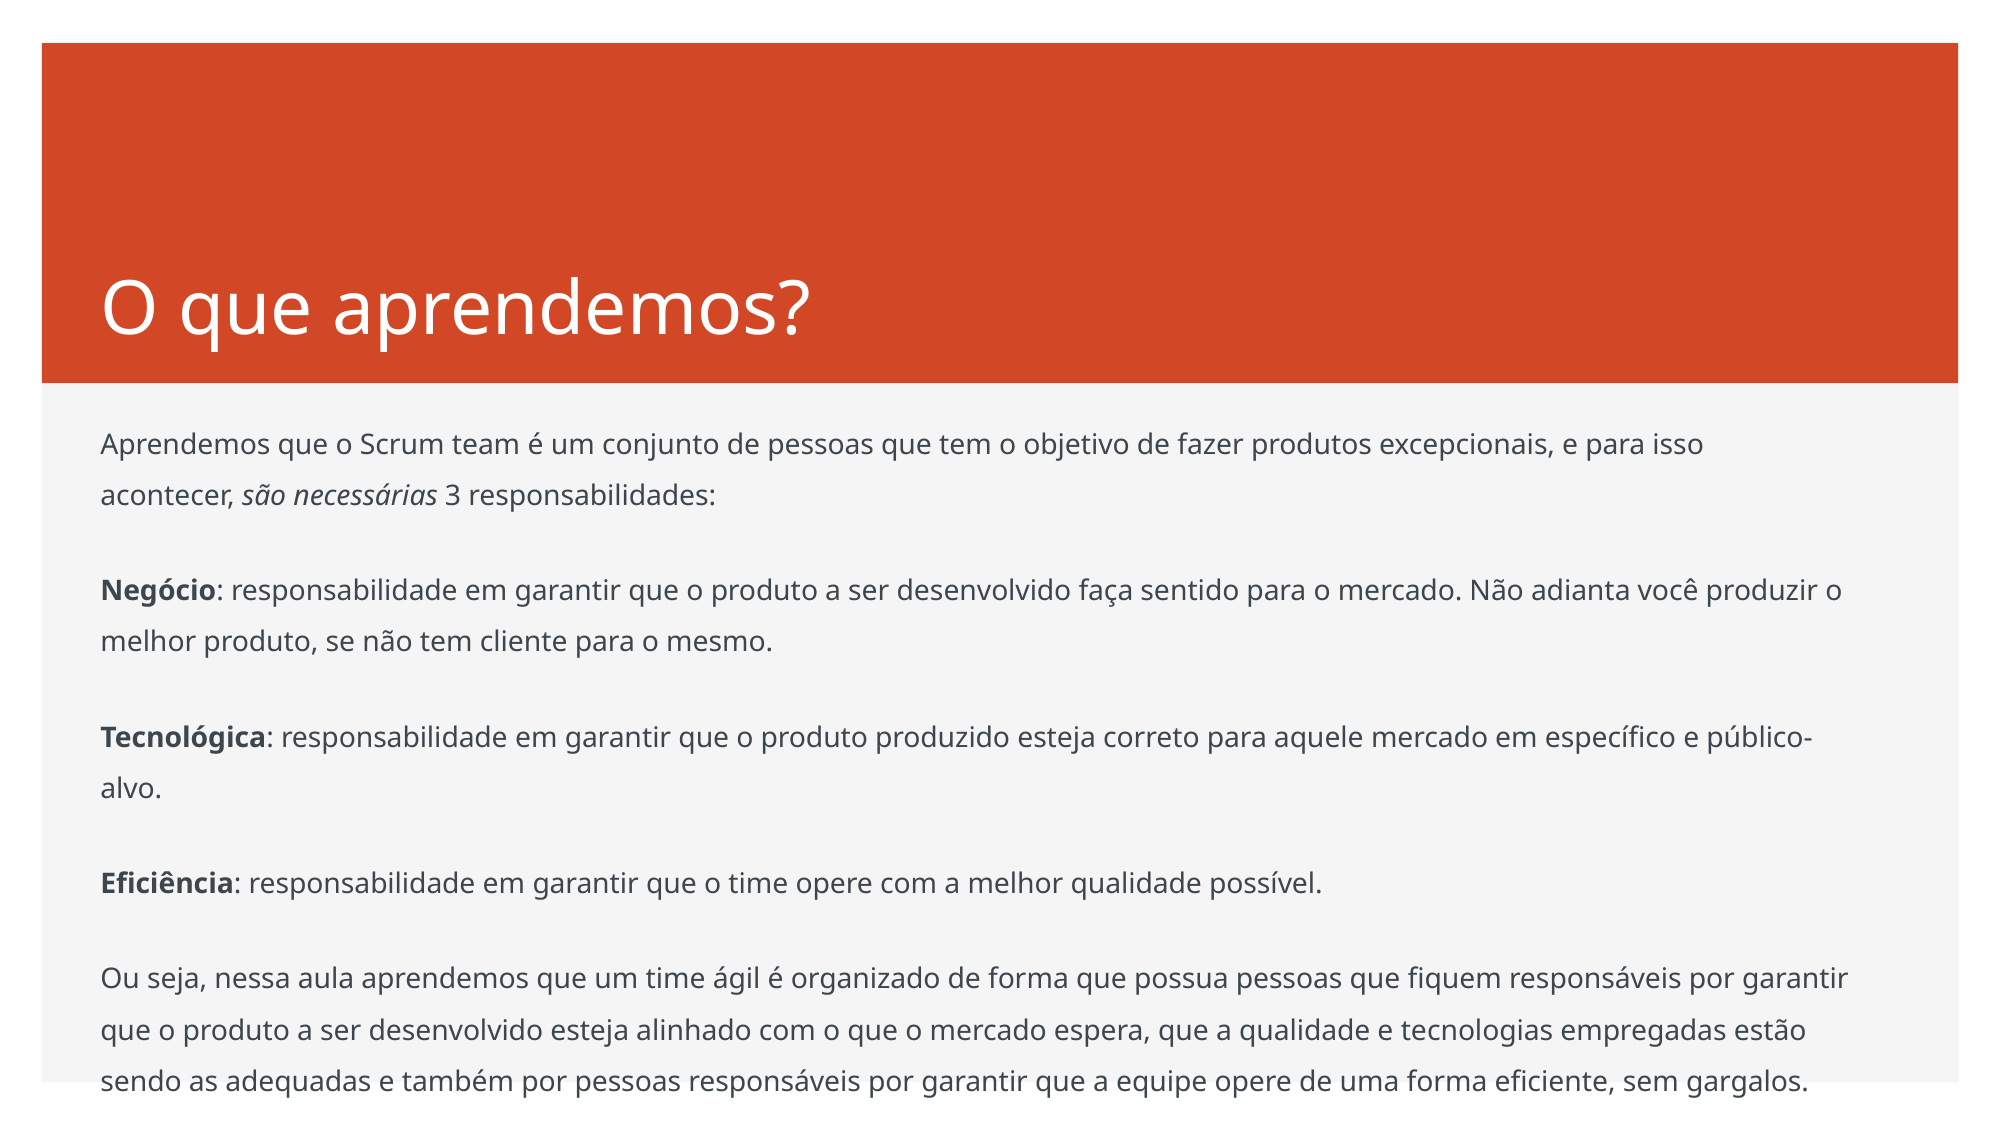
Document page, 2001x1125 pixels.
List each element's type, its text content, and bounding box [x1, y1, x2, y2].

list Aprendemos que o Scrum team é um conjunto de pessoas que tem o objetivo de fazer produtos excepcionais, e para isso acontecer, são necessárias 3 responsabilidades: Negócio: responsabilidade em garantir que o produto a ser desenvolvido faça sentido para o mercado. Não adianta você produzir o melhor produto, se não tem cliente para o mesmo. Tecnológica: responsabilidade em garantir que o produto produzido esteja correto para aquele mercado em específico e público-alvo. Eficiência: responsabilidade em garantir que o time opere com a melhor qualidade possível. Ou seja, nessa aula aprendemos que um time ágil é organizado de forma que possua pessoas que fiquem responsáveis por garantir que o produto a ser desenvolvido esteja alinhado com o que o mercado espera, que a qualidade e tecnologias empregadas estão sendo as adequadas e também por pessoas responsáveis por garantir que a equipe opere de uma forma eficiente, sem gargalos. [85, 401, 1879, 1125]
title O que aprendemos? [85, 251, 1214, 357]
